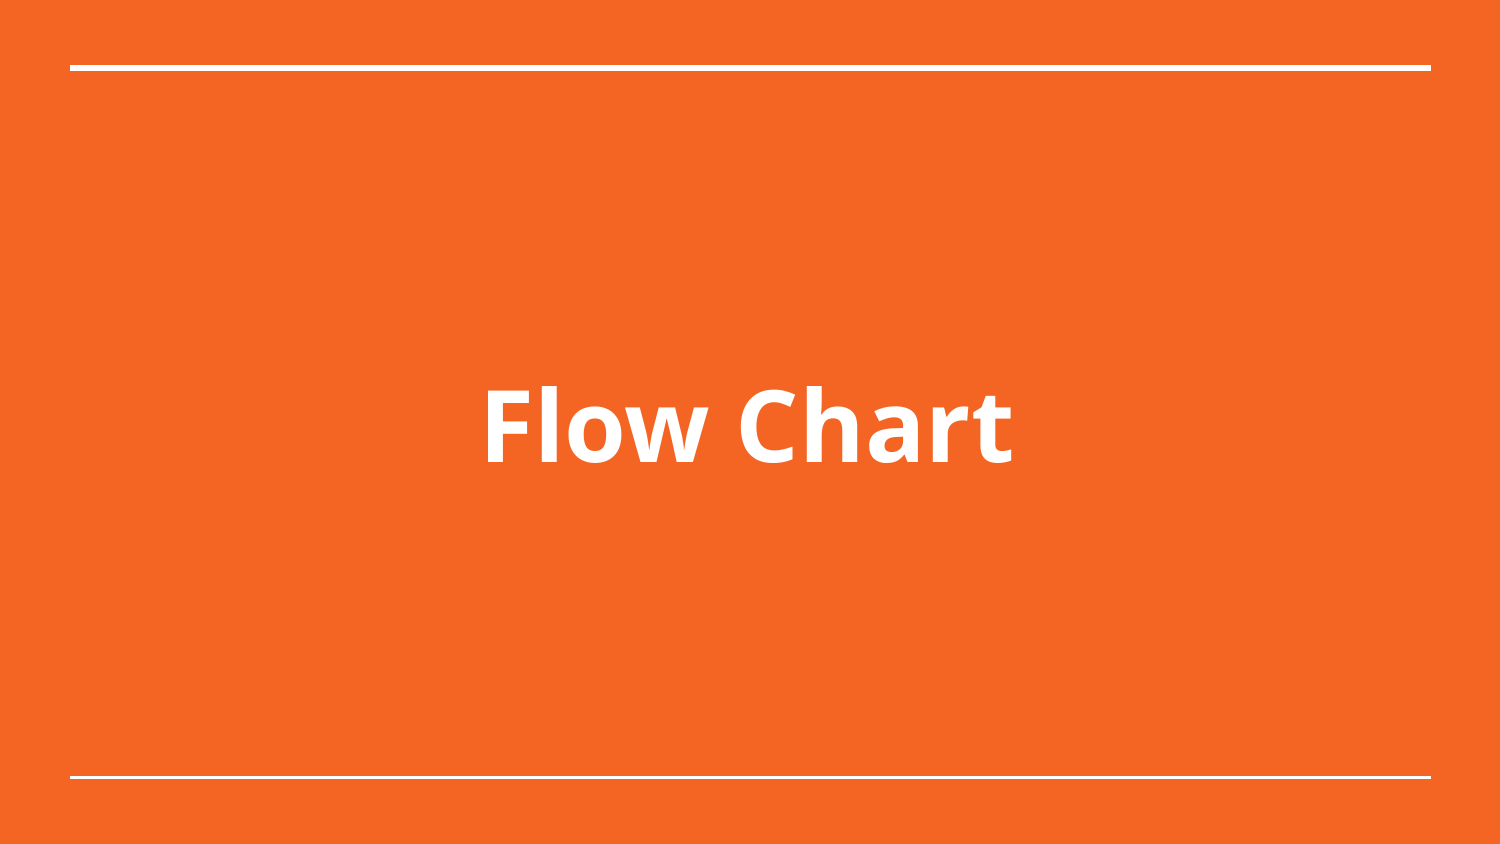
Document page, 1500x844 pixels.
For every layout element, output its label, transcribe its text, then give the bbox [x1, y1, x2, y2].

title Flow Chart [66, 296, 1428, 550]
